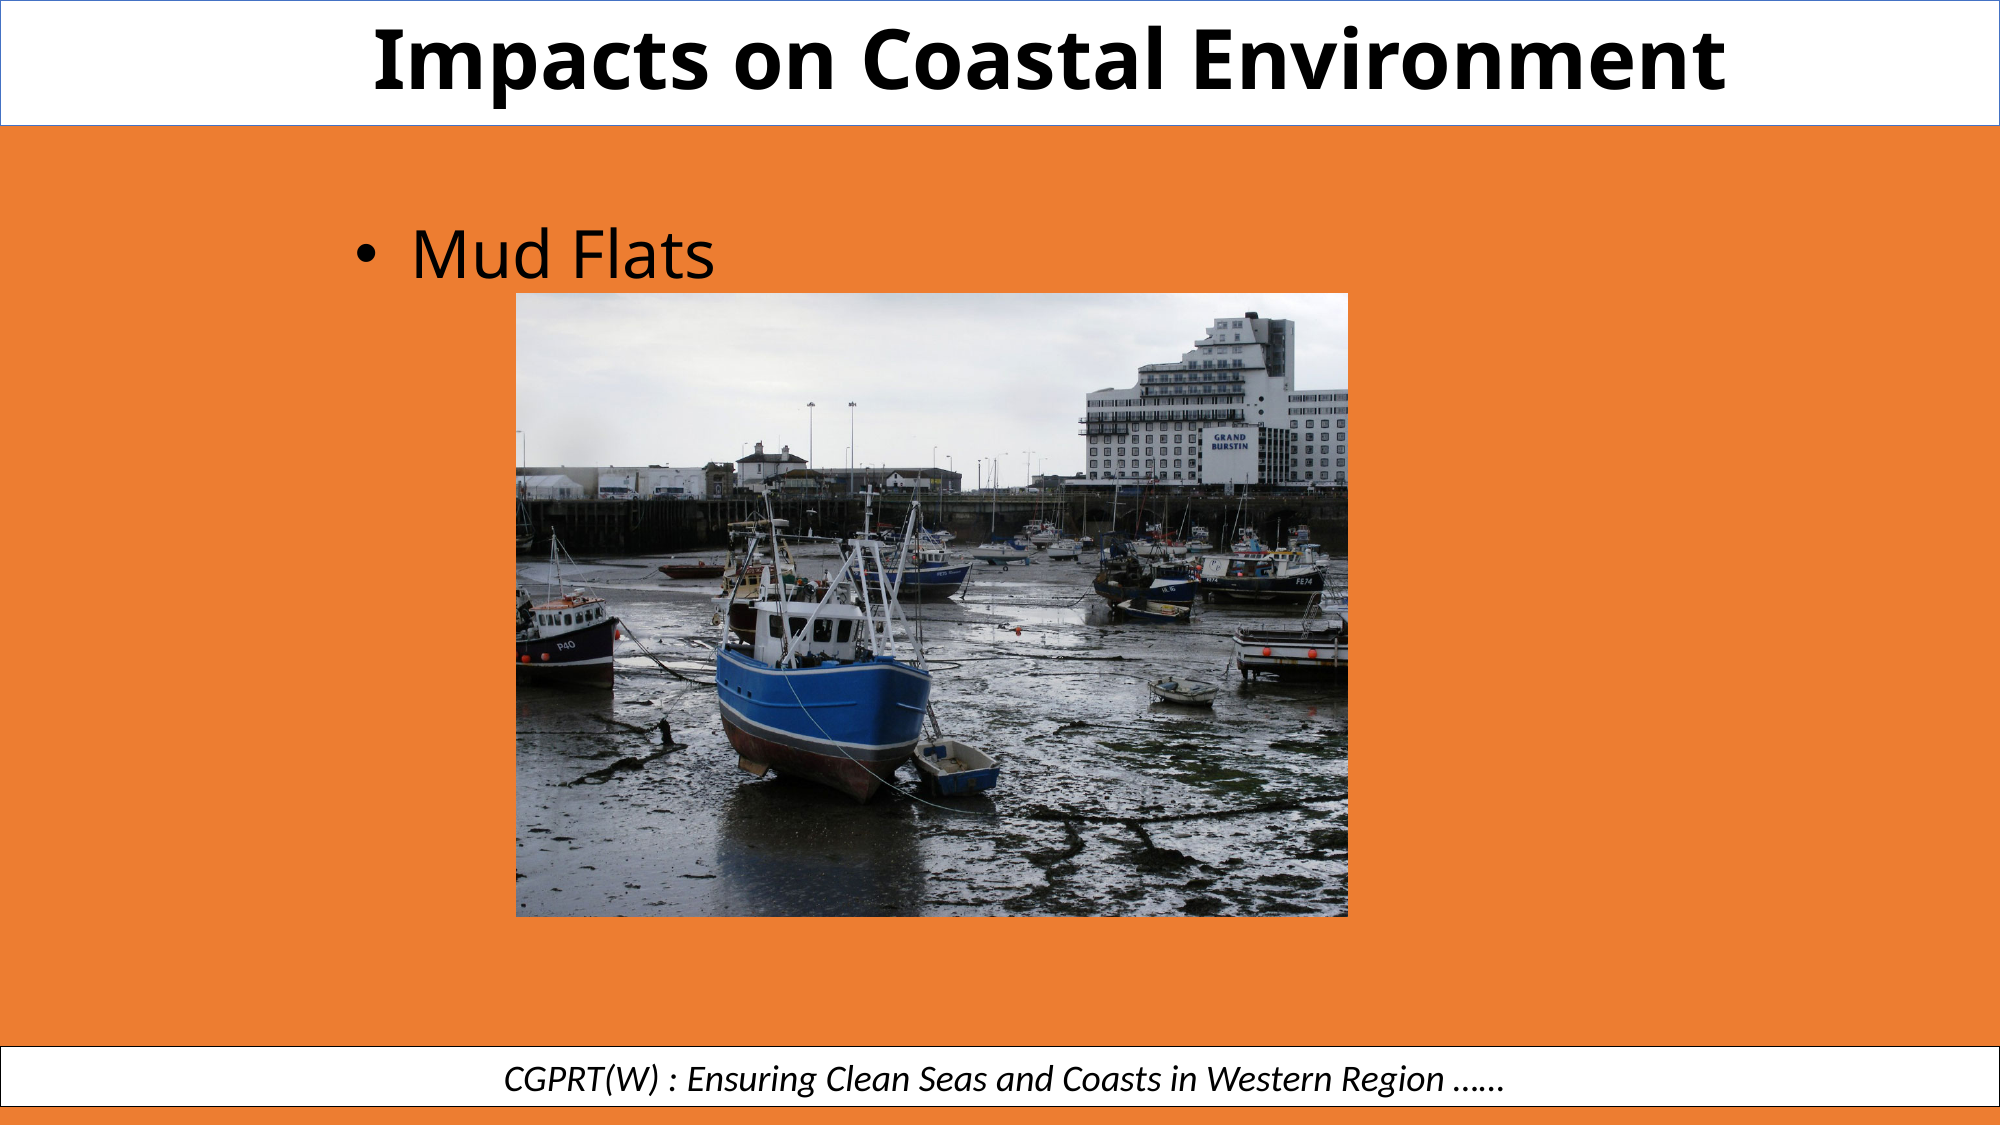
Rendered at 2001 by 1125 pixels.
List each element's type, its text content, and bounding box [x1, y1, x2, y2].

picture [516, 293, 1348, 917]
text_box CGPRT(W) : Ensuring Clean Seas and Coasts in Western Region …… [0, 1046, 2000, 1107]
text_box [0, 0, 2000, 126]
text_box Mud Flats [339, 184, 732, 300]
text_box Impacts on Coastal Environment [365, 14, 1767, 111]
